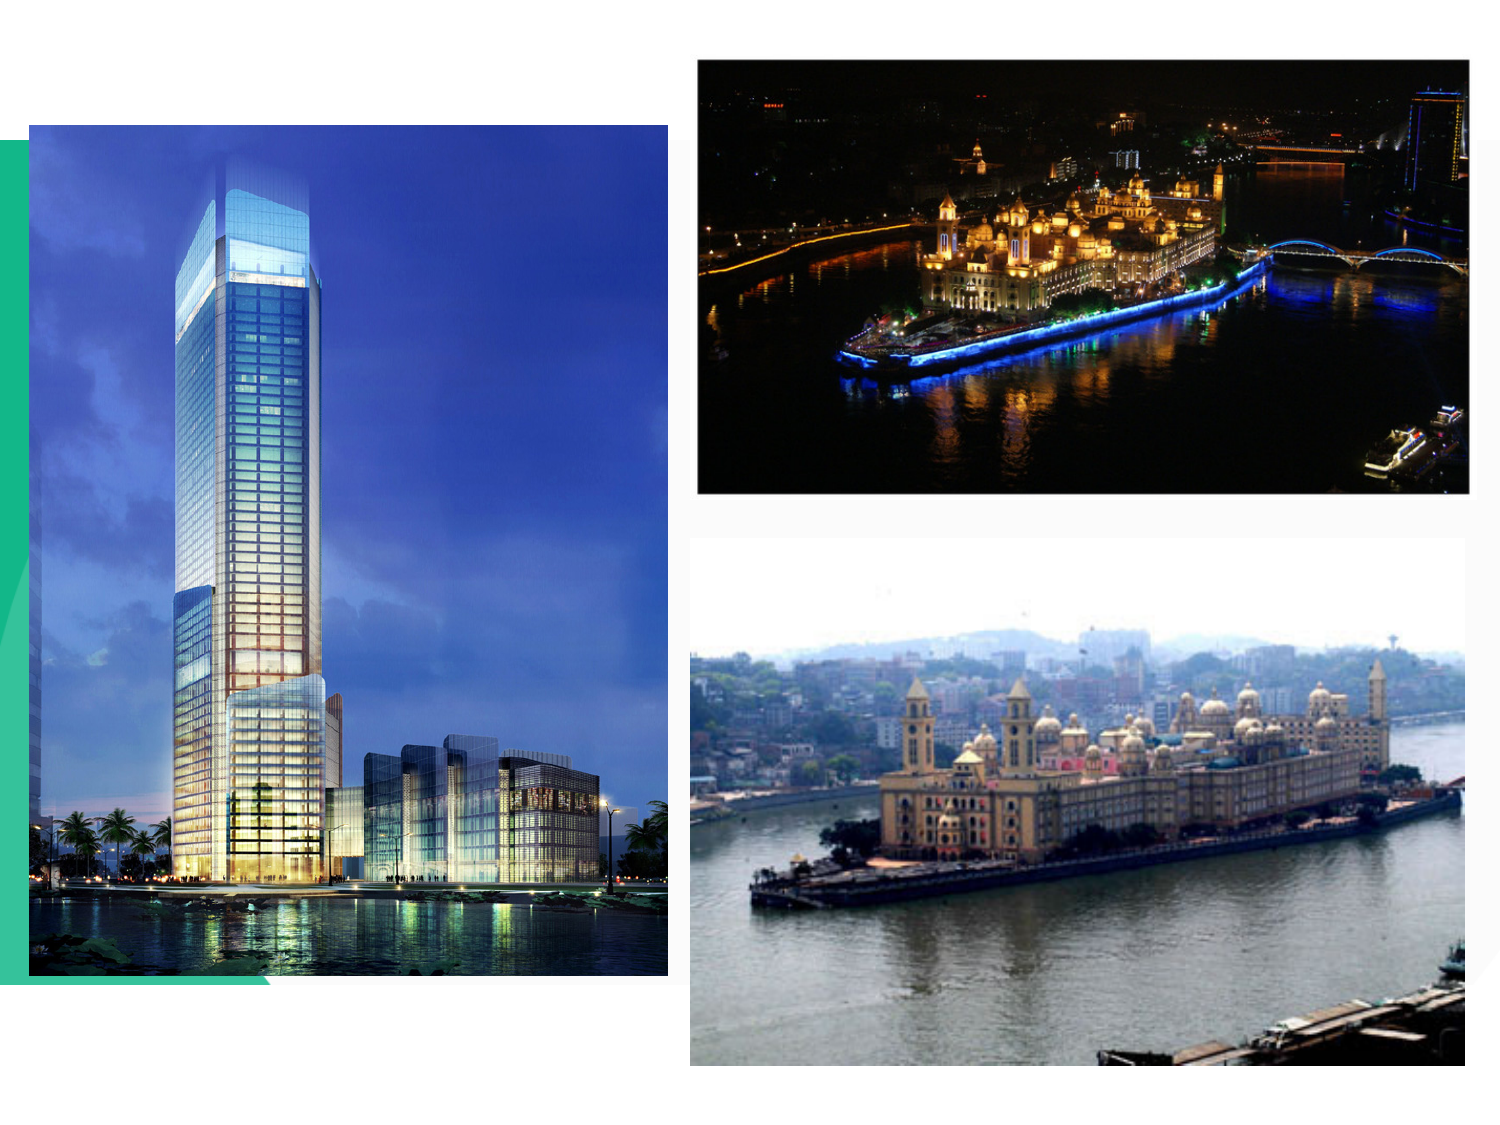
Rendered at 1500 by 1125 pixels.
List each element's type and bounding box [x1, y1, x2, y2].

picture [0, 54, 1500, 1066]
